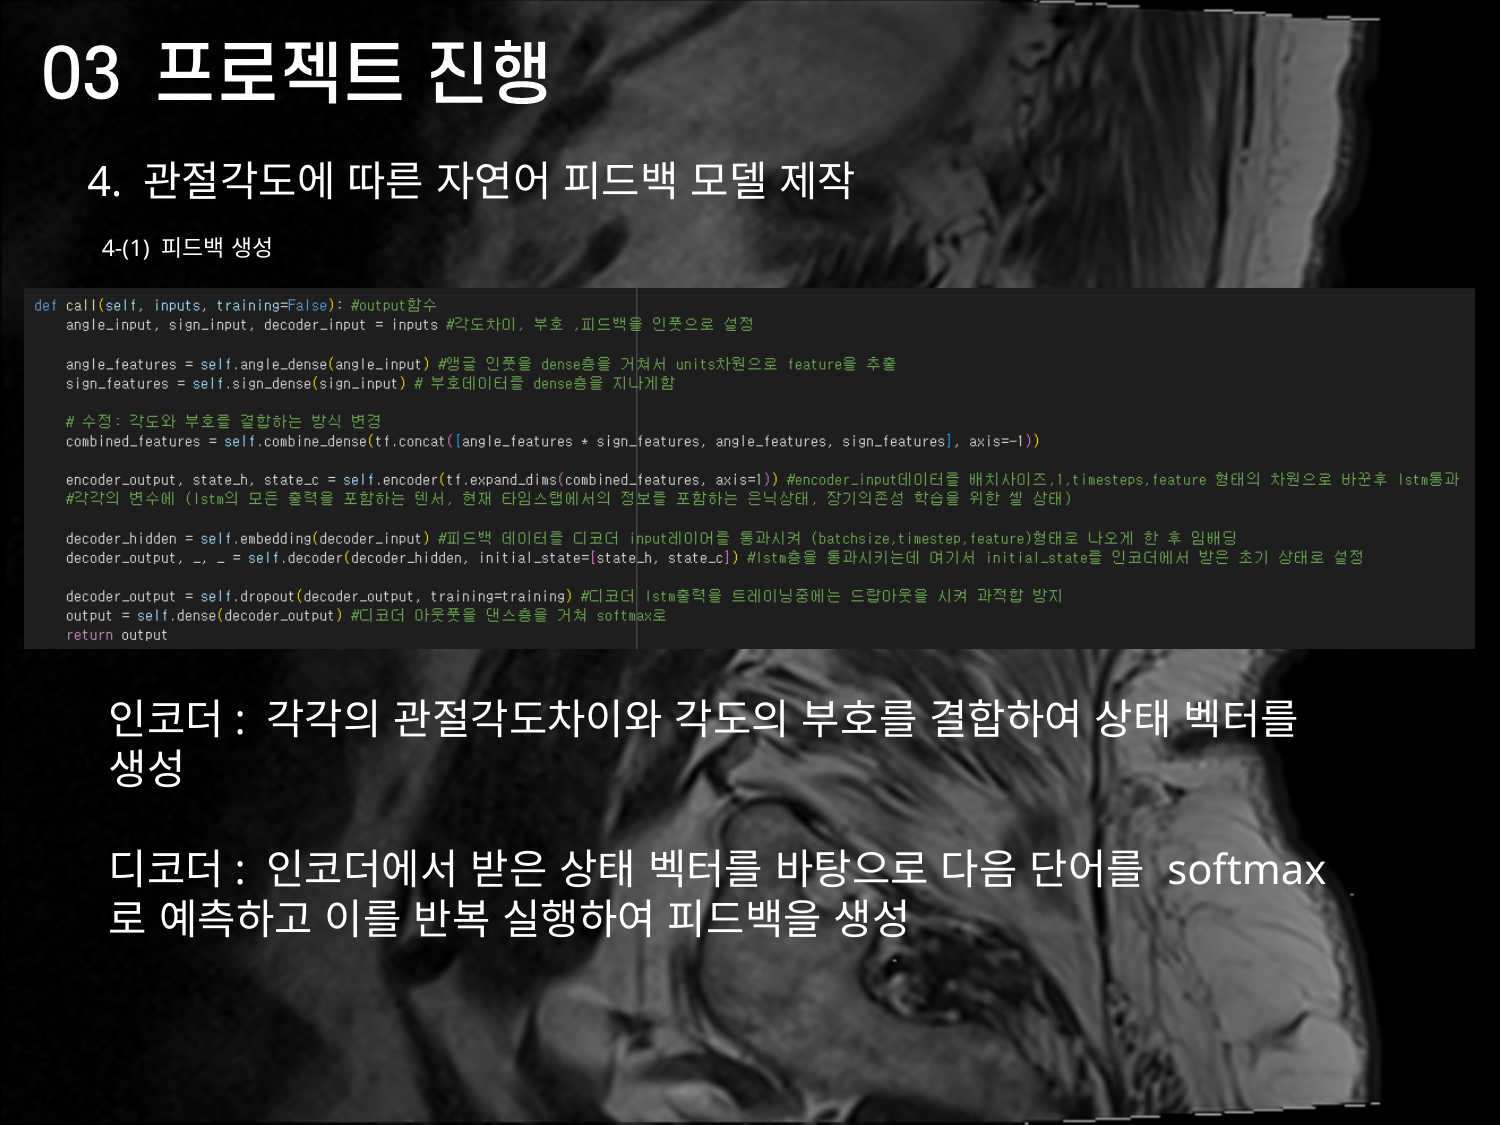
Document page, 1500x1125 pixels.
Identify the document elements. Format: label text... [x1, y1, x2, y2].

text_box 인코더: 각각의 관절각도차이와 각도의 부호를 결합하여 상태 벡터를 생성 디코더: 인코더에서 받은 상태 벡터를 바탕으로 다음 단어를 softmax로 예측하고 이를 반복 실행하여 피드백을 생성 [94, 677, 1383, 849]
text_box 4-(1) 피드백 생성 [86, 218, 870, 277]
picture [0, 0, 1500, 1125]
text_box 4. 관절각도에 따른 자연어 피드백 모델 제작 [72, 139, 1057, 219]
